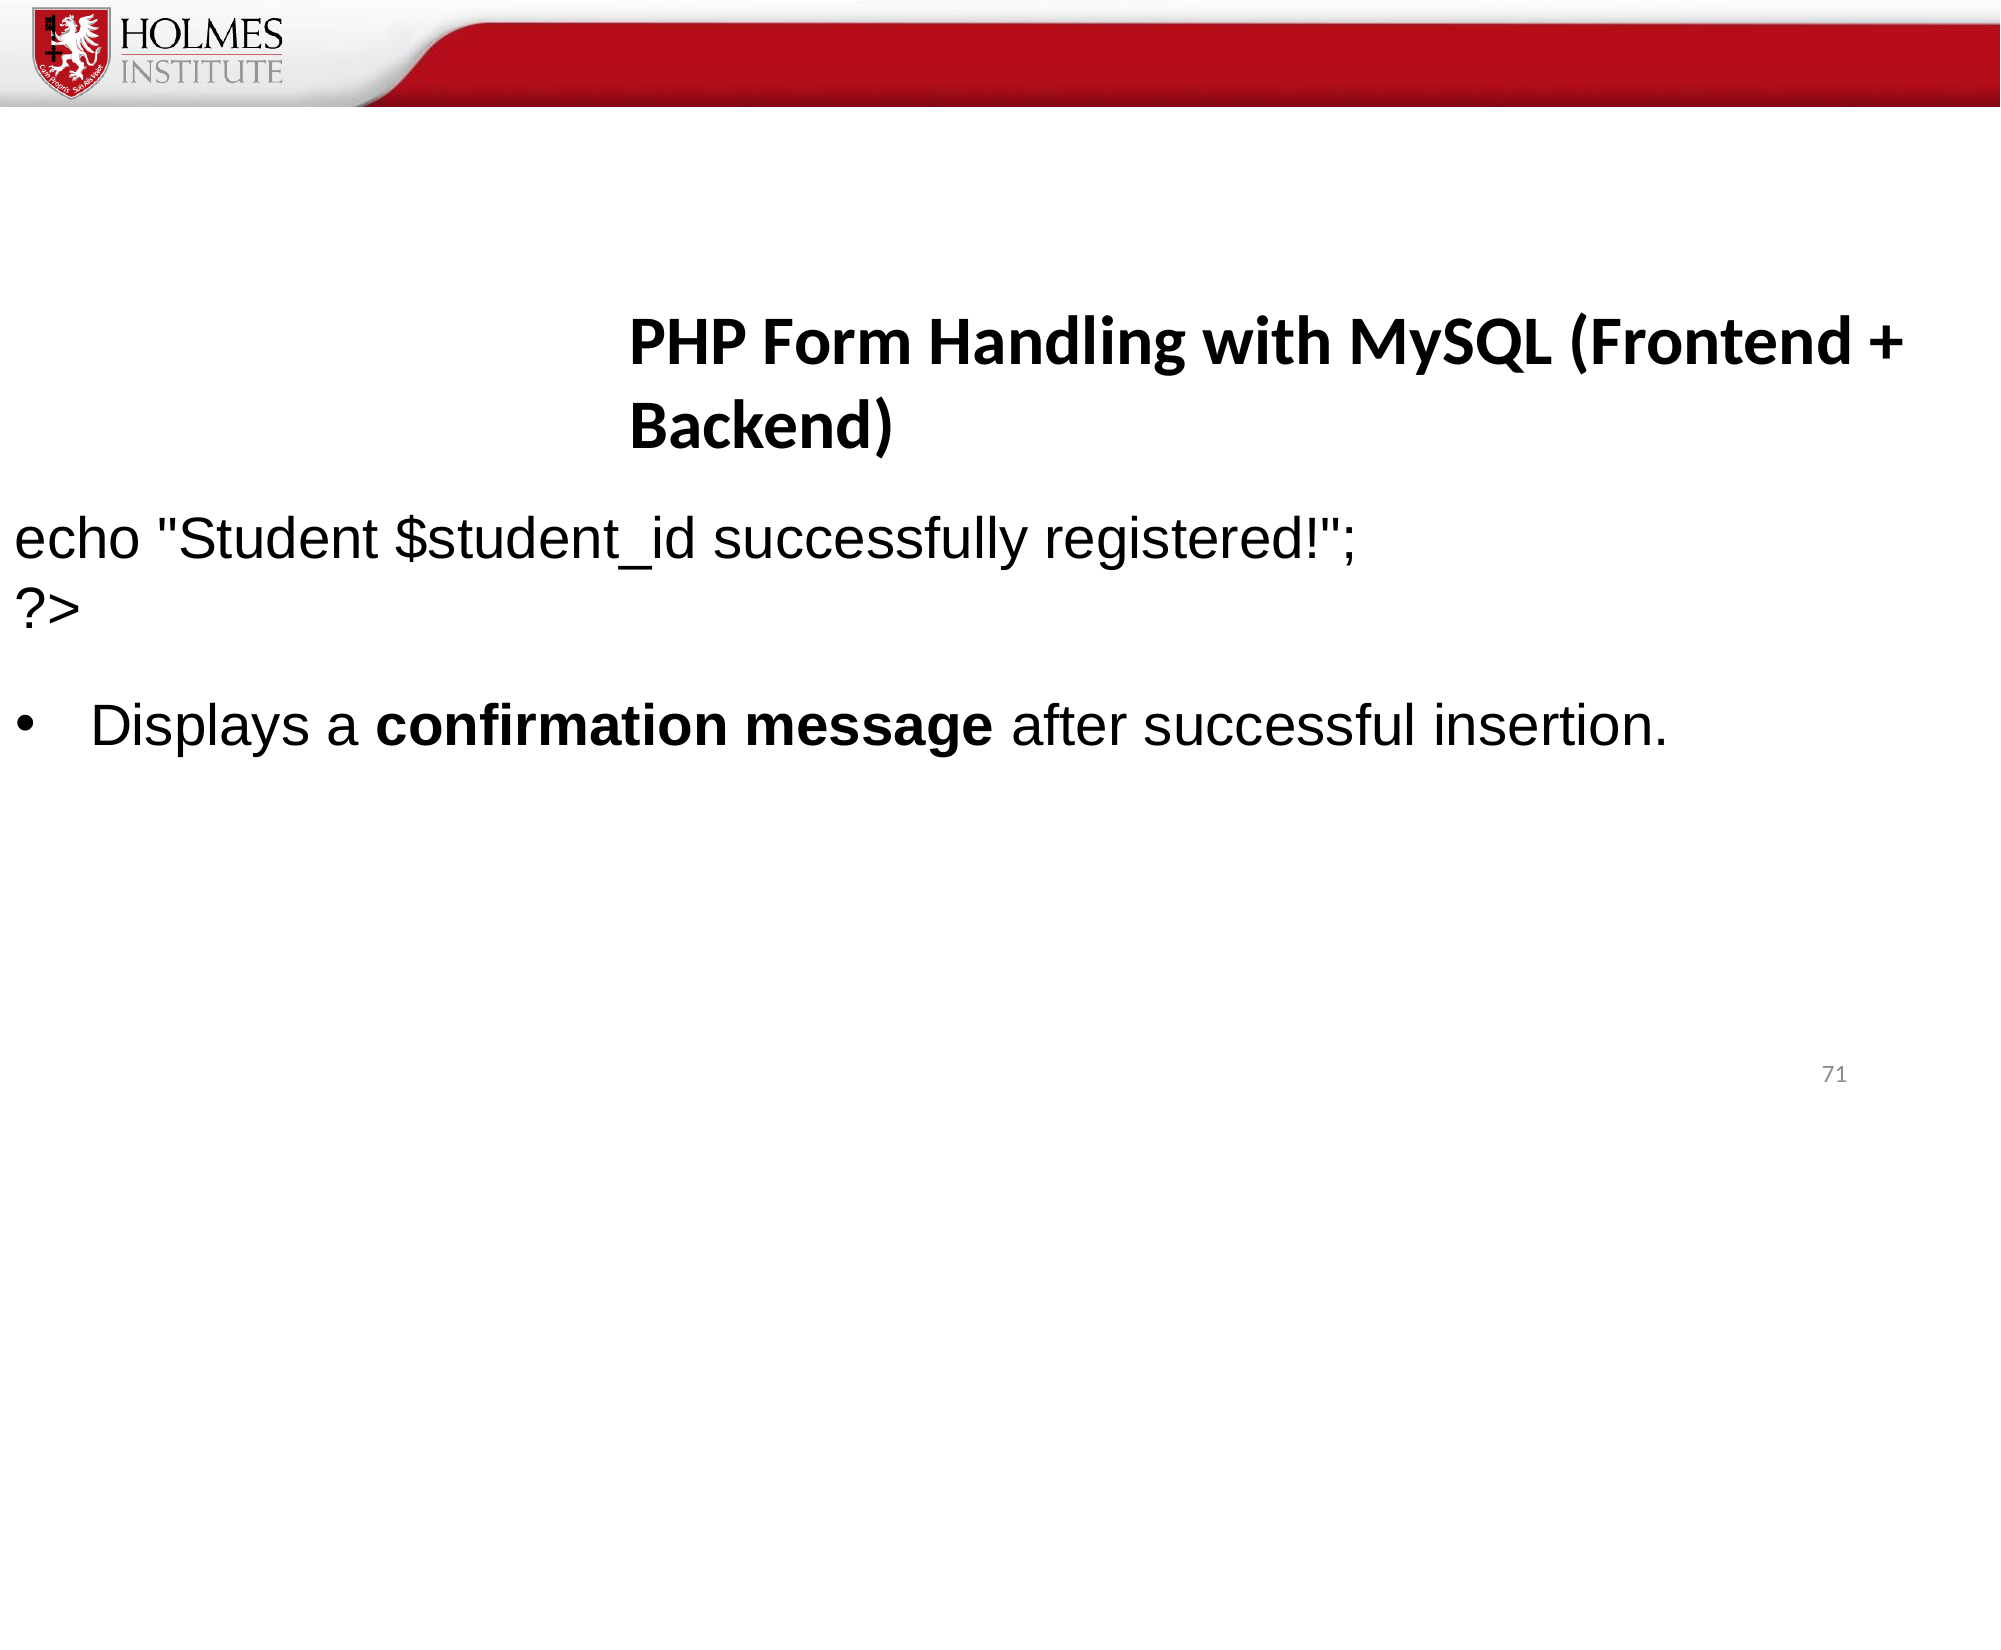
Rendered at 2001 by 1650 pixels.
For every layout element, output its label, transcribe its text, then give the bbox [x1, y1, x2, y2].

title PHP Form Handling with MySQL (Frontend + Backend) [629, 295, 1925, 463]
text_box Displays a confirmation message after successful insertion. [0, 644, 2000, 765]
text_box echo "Student $student_id successfully registered!"; ?> [0, 492, 2000, 644]
picture [0, 0, 2000, 107]
slide_number 71 [1412, 1042, 1863, 1103]
